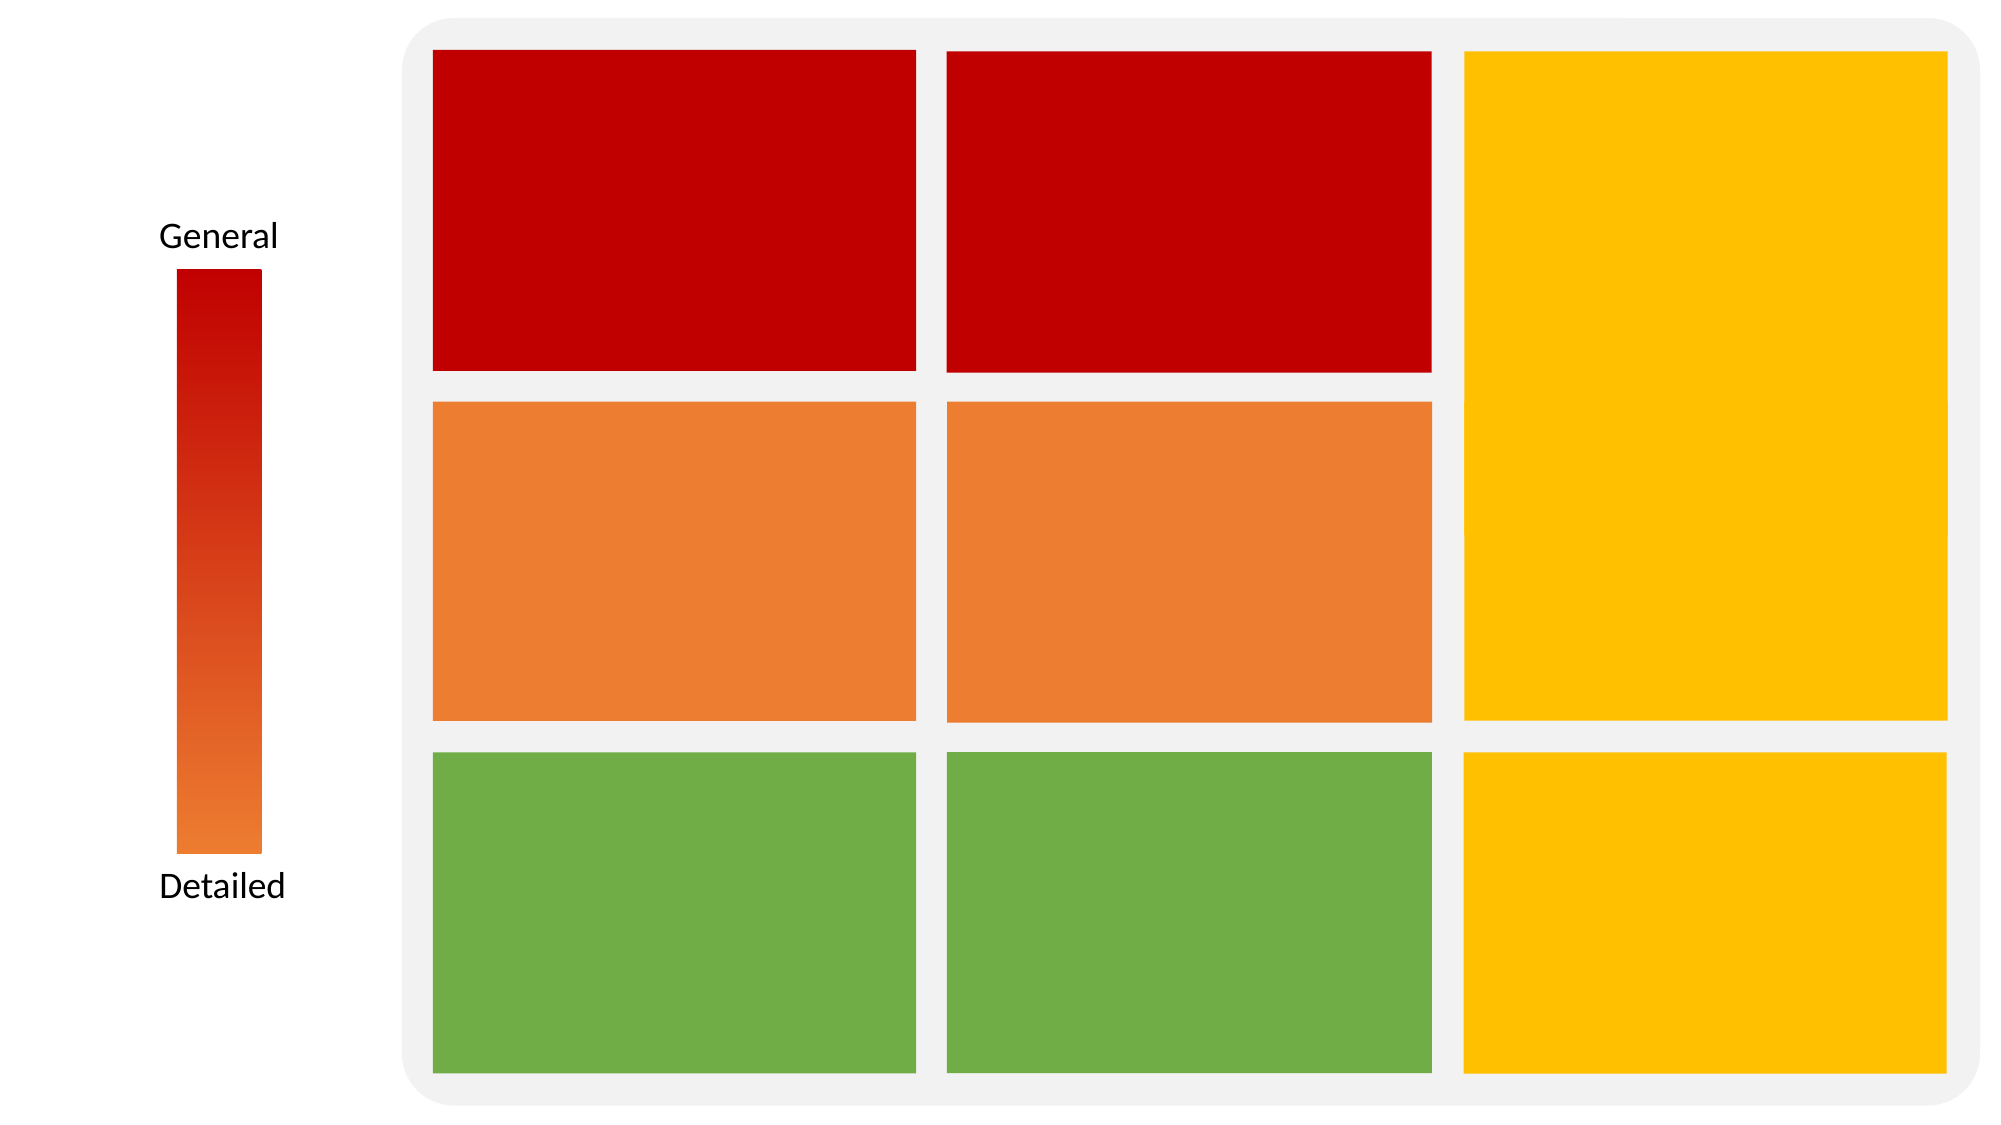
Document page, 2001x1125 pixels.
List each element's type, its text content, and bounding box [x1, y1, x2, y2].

text_box [176, 269, 262, 853]
text_box Detailed [144, 853, 302, 914]
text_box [401, 17, 1980, 1106]
text_box General [144, 203, 294, 264]
